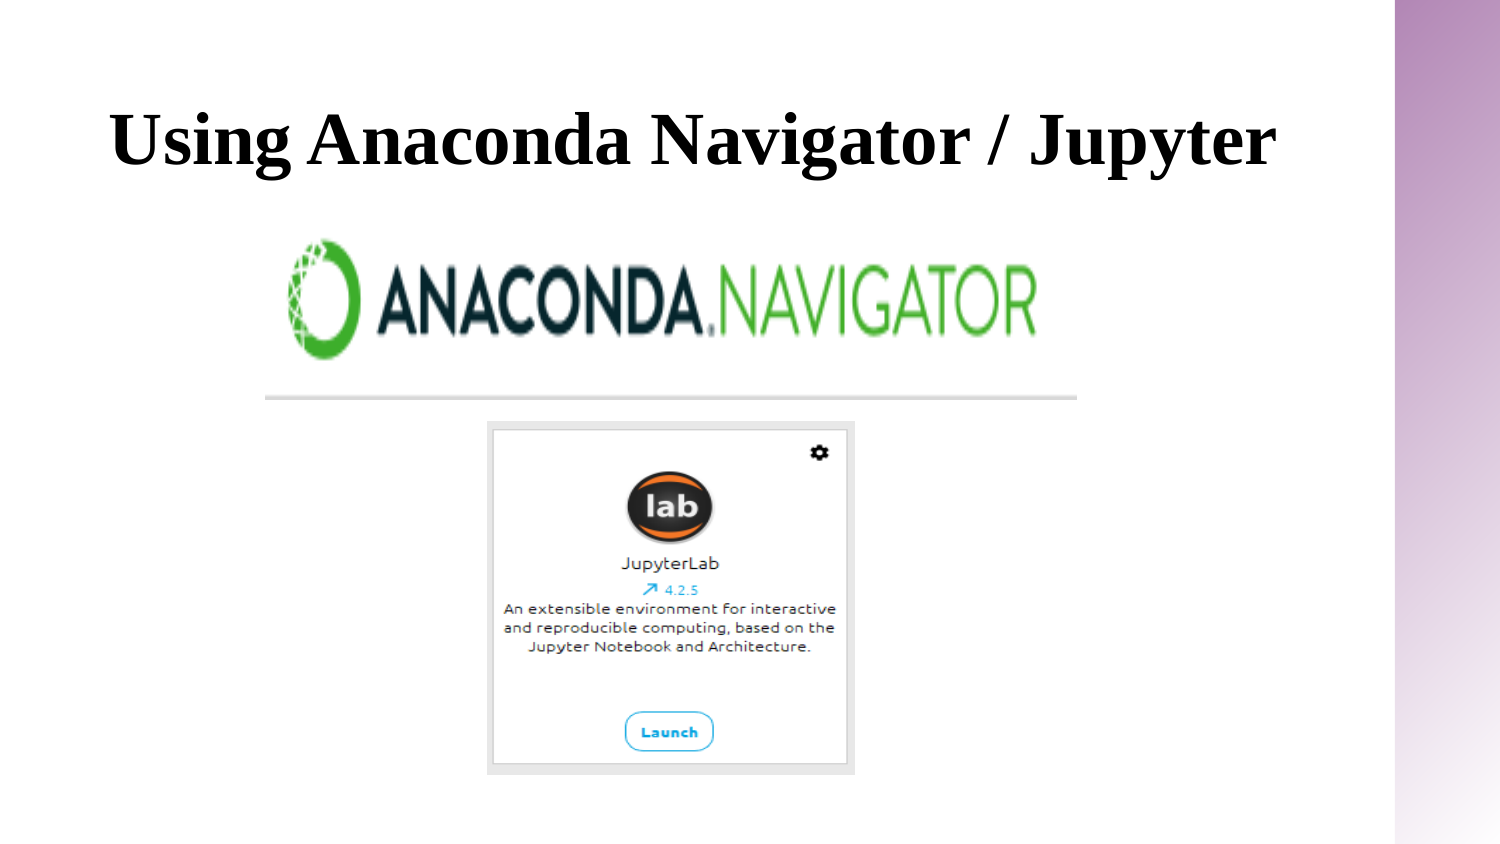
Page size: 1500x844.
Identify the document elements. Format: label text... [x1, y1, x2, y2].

picture [265, 217, 1077, 401]
title Using Anaconda Navigator / Jupyter [94, 74, 1358, 169]
picture [486, 421, 855, 776]
